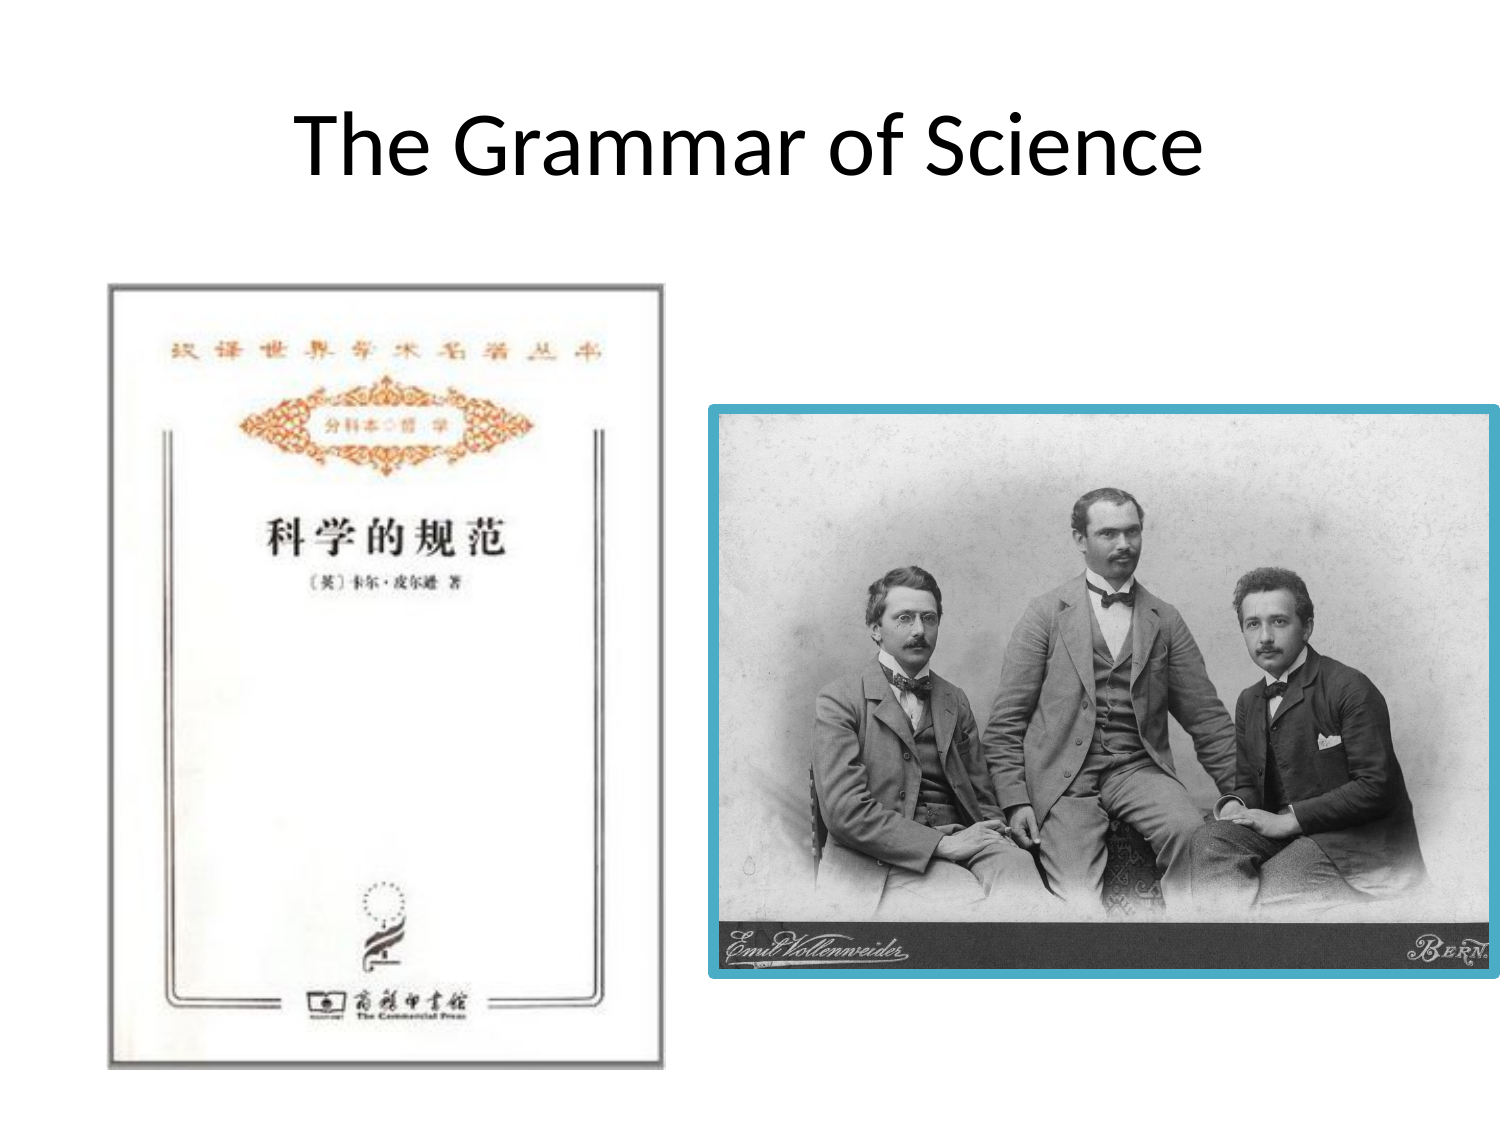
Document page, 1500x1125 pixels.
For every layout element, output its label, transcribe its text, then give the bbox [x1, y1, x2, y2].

picture [106, 281, 666, 1070]
picture [718, 413, 1490, 969]
title The Grammar of Science [75, 45, 1425, 233]
